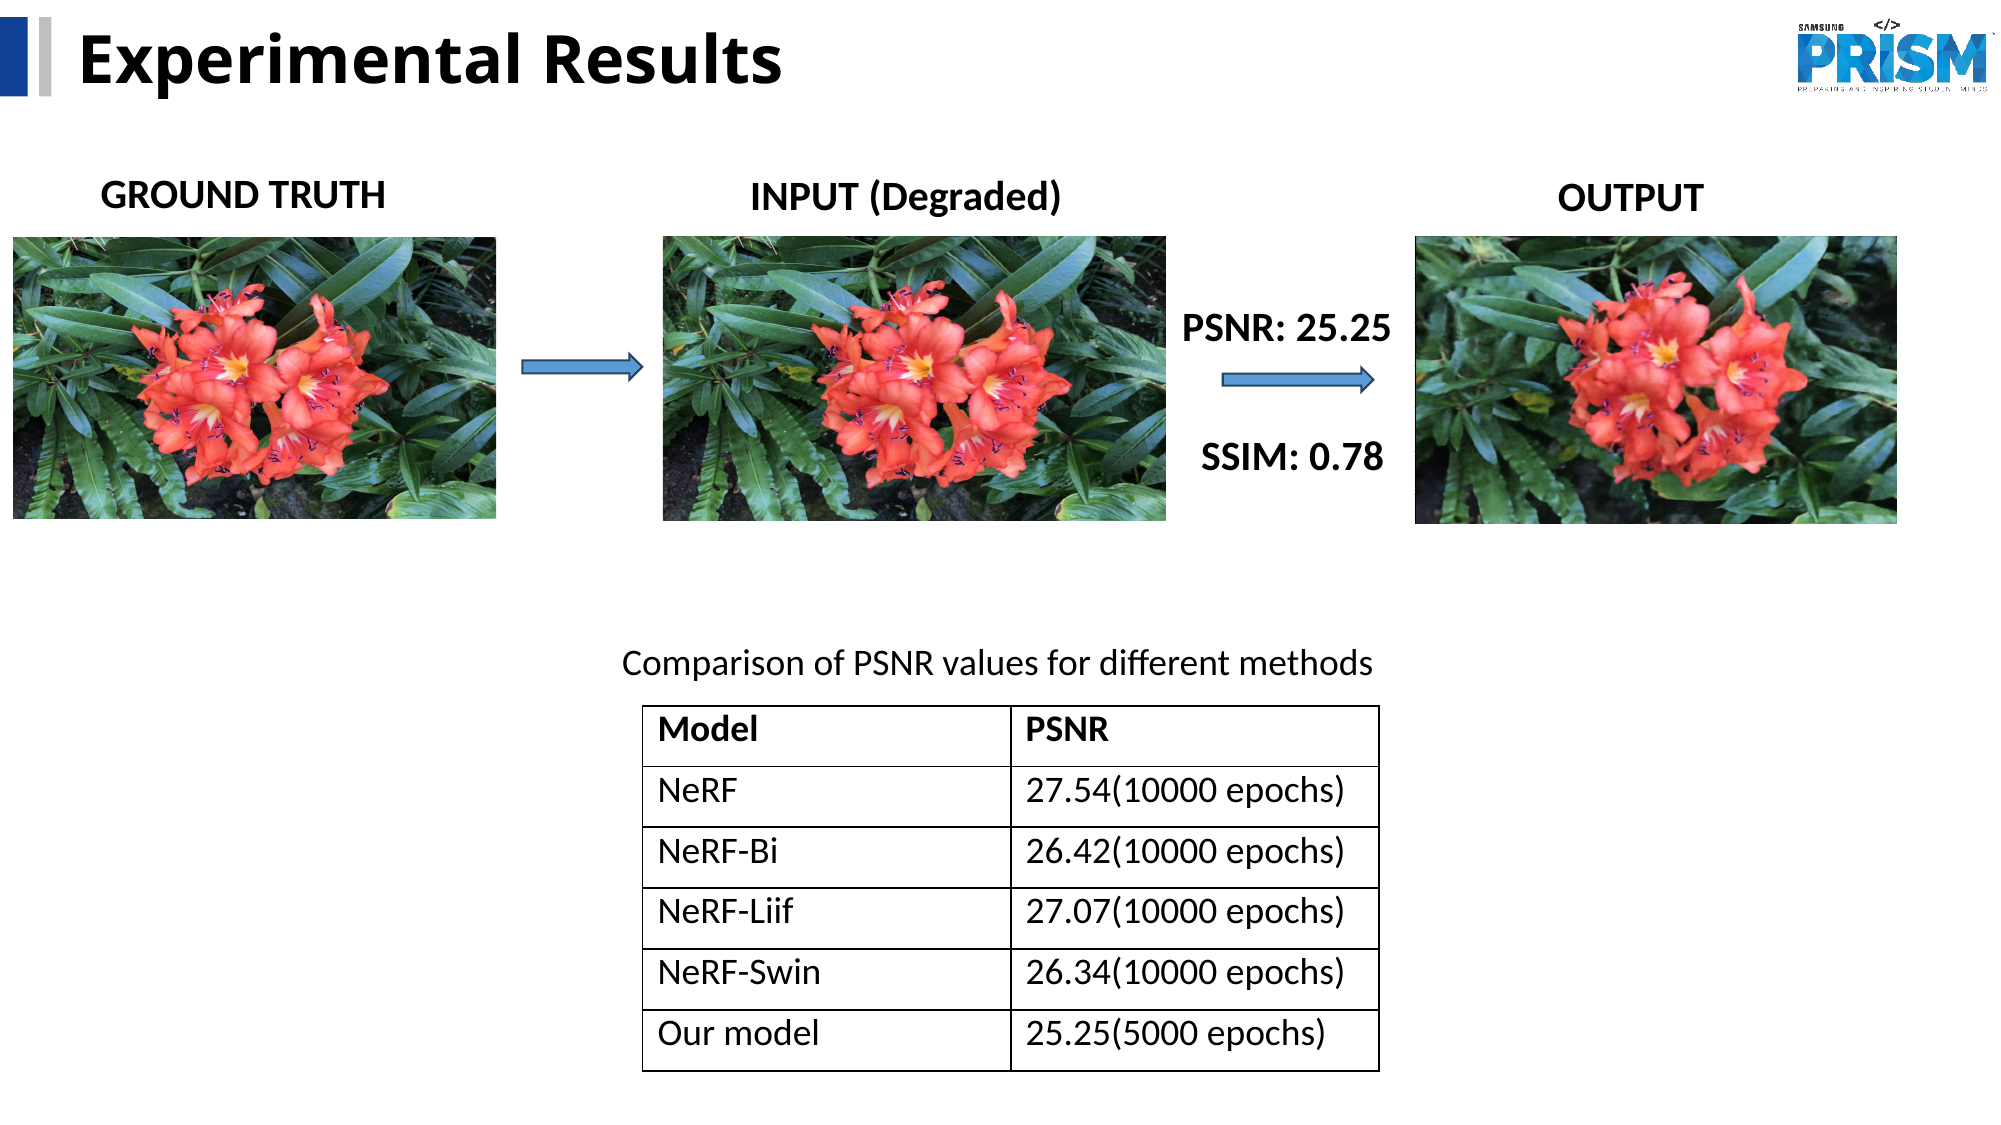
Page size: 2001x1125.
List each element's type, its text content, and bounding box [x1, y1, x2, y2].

text_box [38, 16, 52, 97]
table_cell 25.25(5000 epochs) [1012, 1011, 1378, 1070]
table_cell NeRF-Swin [643, 950, 1010, 1009]
table_cell NeRF-Liif [643, 889, 1010, 948]
text_box PSNR: 25.25 [1168, 292, 1414, 358]
picture [662, 236, 1168, 524]
text_box Experimental Results [62, 9, 1605, 105]
table_cell 26.34(10000 epochs) [1012, 950, 1378, 1009]
table_header PSNR [1012, 707, 1378, 766]
picture [1794, 17, 2000, 96]
table_cell 26.42(10000 epochs) [1012, 828, 1378, 887]
text_box INPUT (Degraded) [735, 161, 1094, 227]
table_cell 27.07(10000 epochs) [1012, 889, 1378, 948]
text_box OUTPUT [1542, 162, 1877, 228]
text_box [1221, 365, 1375, 395]
table_cell 27.54(10000 epochs) [1012, 767, 1378, 826]
table_cell NeRF-Bi [643, 828, 1010, 887]
table_cell NeRF [643, 767, 1010, 826]
picture [1414, 236, 1897, 524]
text_box [521, 351, 644, 383]
text_box [0, 16, 29, 97]
text_box SSIM: 0.78 [1186, 421, 1410, 487]
text_box Comparison of PSNR values for different methods [607, 630, 1416, 691]
table_header Model [643, 707, 1010, 766]
picture [13, 237, 497, 523]
text_box GROUND TRUTH [85, 159, 421, 225]
table_cell Our model [643, 1011, 1010, 1070]
